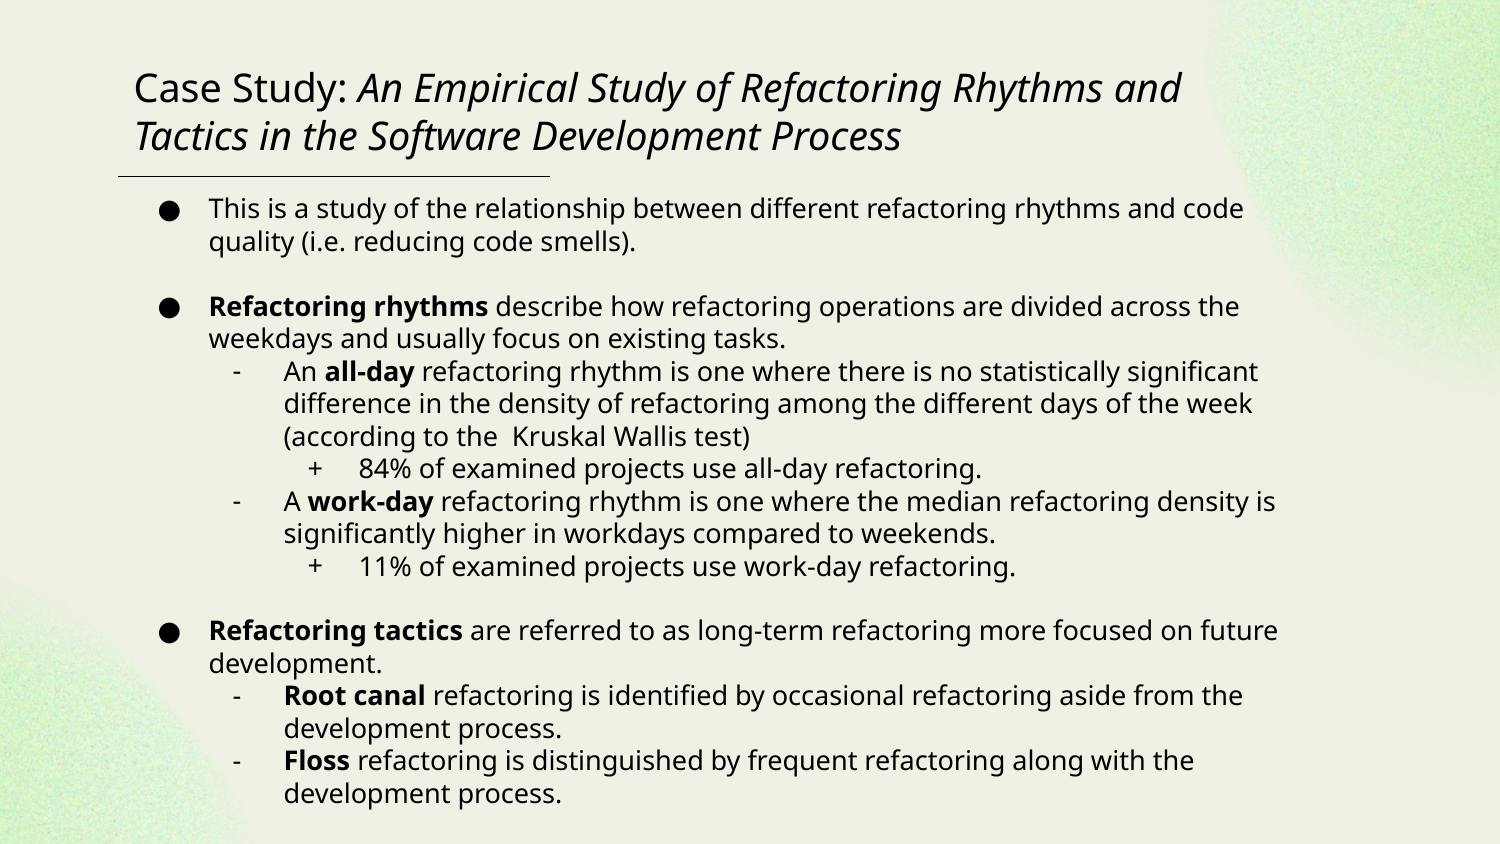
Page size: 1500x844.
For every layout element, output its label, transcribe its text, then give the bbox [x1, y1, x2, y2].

subtitle This is a study of the relationship between different refactoring rhythms and code quality (i.e. reducing code smells). Refactoring rhythms describe how refactoring operations are divided across the weekdays and usually focus on existing tasks. An all-day refactoring rhythm is one where there is no statistically significant difference in the density of refactoring among the different days of the week (according to the Kruskal Wallis test) 84% of examined projects use all-day refactoring. A work-day refactoring rhythm is one where the median refactoring density is significantly higher in workdays compared to weekends. 11% of examined projects use work-day refactoring. Refactoring tactics are referred to as long-term refactoring more focused on future development. Root canal refactoring is identified by occasional refactoring aside from the development process. Floss refactoring is distinguished by frequent refactoring along with the development process. [118, 176, 1301, 826]
title Case Study: An Empirical Study of Refactoring Rhythms and Tactics in the Software Development Process [118, 48, 1200, 143]
